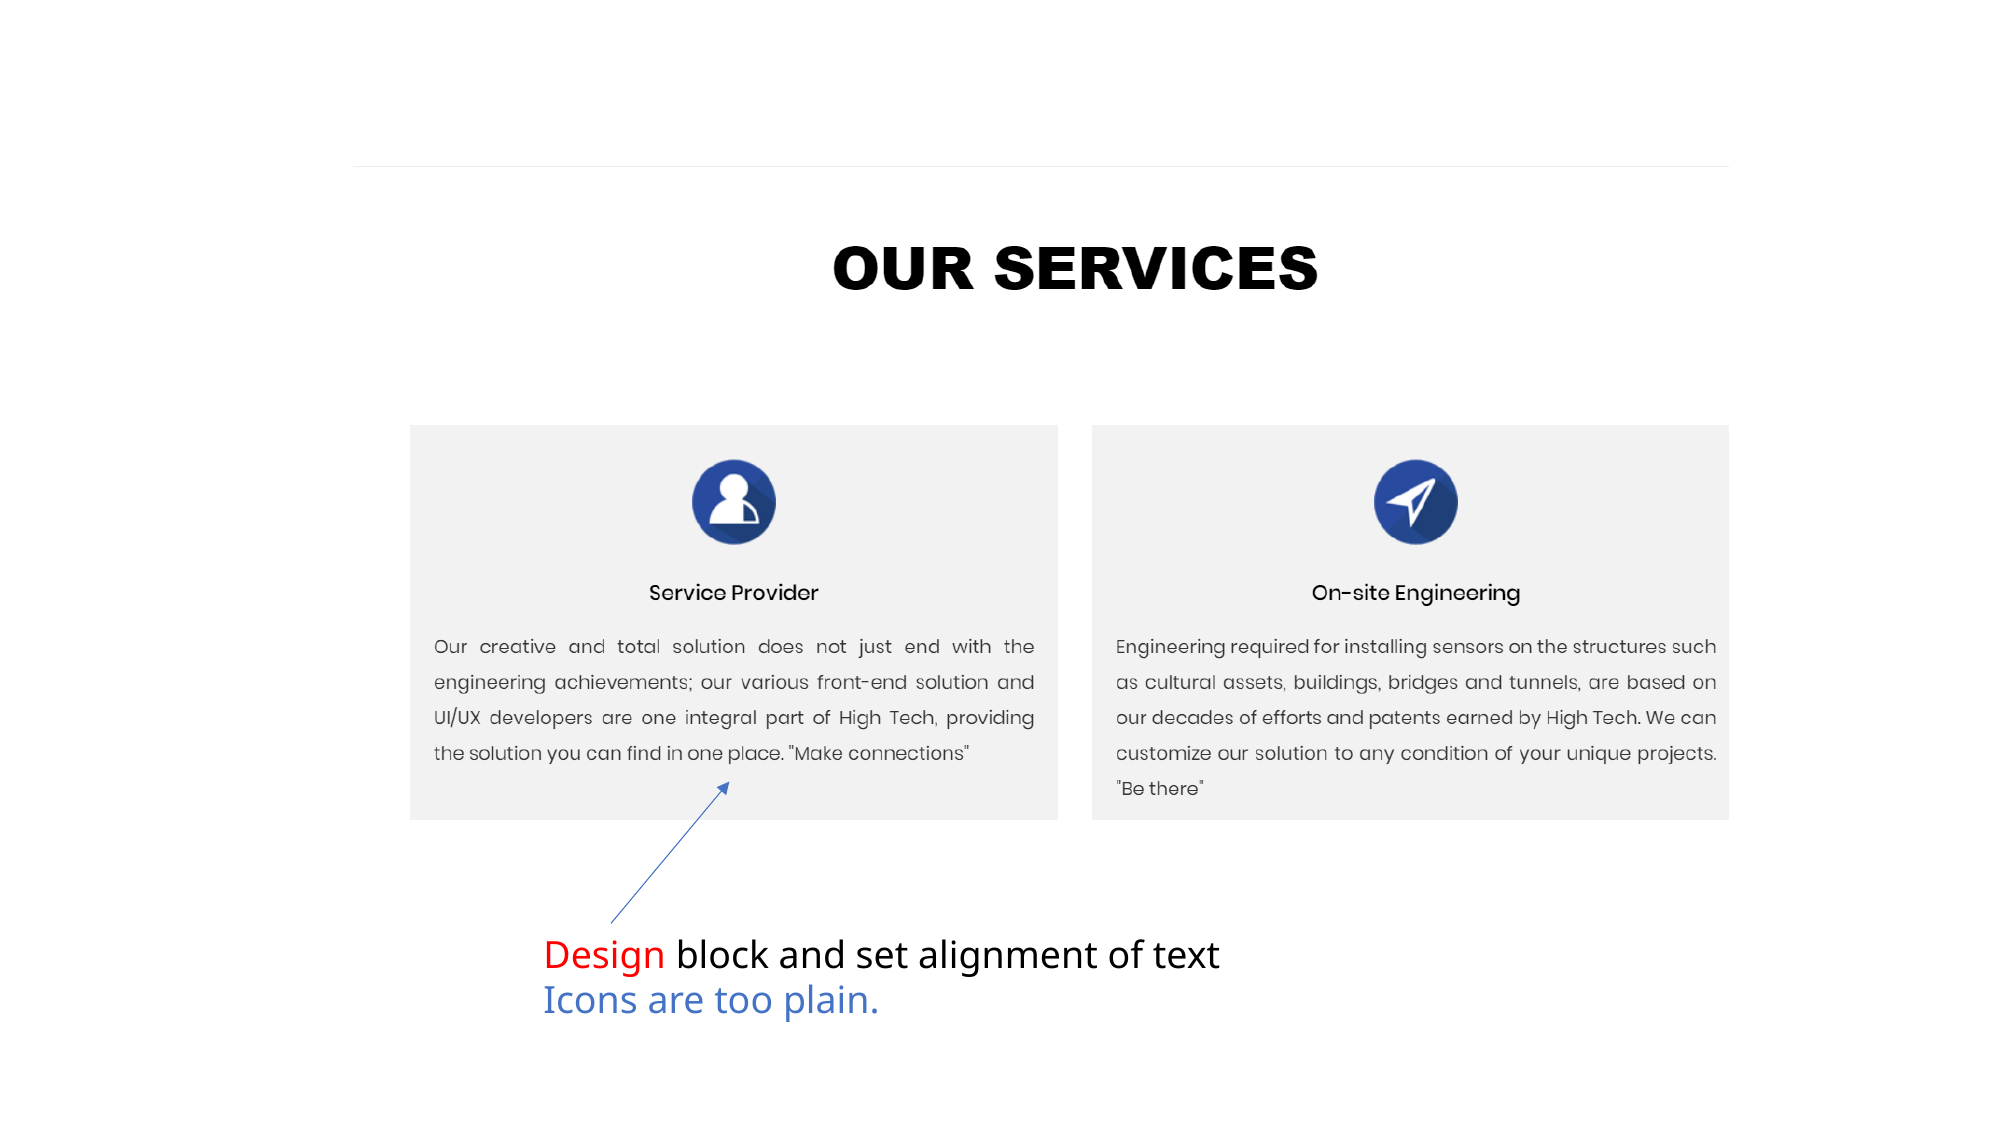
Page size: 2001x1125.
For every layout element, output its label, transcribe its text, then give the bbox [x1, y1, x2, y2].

text_box Design block and set alignment of text Icons are too plain. [528, 923, 1236, 1029]
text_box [610, 781, 730, 924]
picture [353, 143, 1729, 820]
